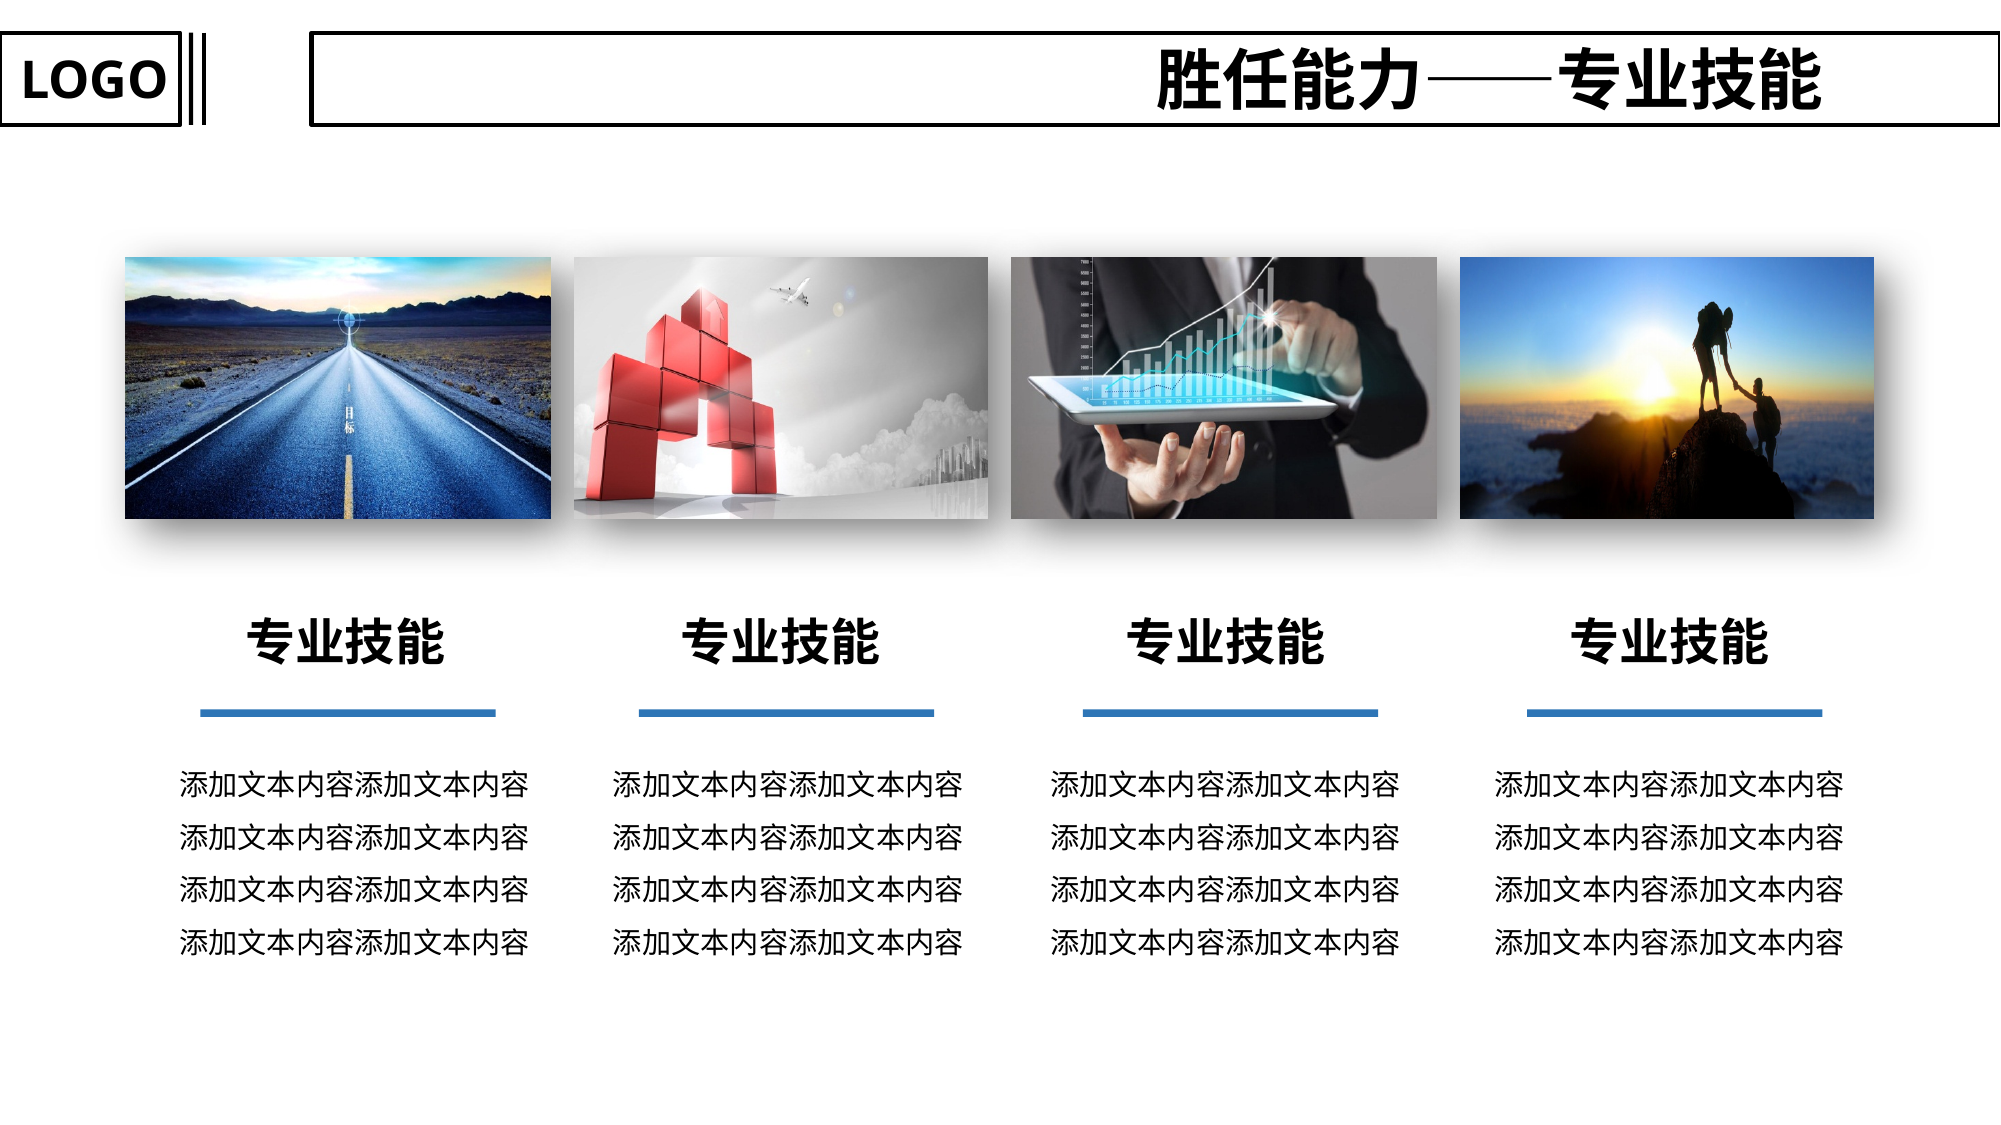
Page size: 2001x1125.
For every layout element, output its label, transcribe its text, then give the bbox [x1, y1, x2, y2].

text_box [638, 709, 935, 717]
text_box 添加文本内容添加文本内容 添加文本内容添加文本内容 添加文本内容添加文本内容 添加文本内容添加文本内容 [1035, 741, 1437, 967]
text_box 添加文本内容添加文本内容 添加文本内容添加文本内容 添加文本内容添加文本内容 添加文本内容添加文本内容 [598, 741, 1000, 967]
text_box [0, 32, 2000, 126]
picture [125, 256, 551, 519]
picture [573, 257, 988, 519]
text_box 添加文本内容添加文本内容 添加文本内容添加文本内容 添加文本内容添加文本内容 添加文本内容添加文本内容 [164, 741, 567, 967]
picture [1011, 257, 1438, 519]
text_box 专业技能 [230, 602, 460, 678]
picture [1459, 257, 1874, 519]
text_box [1082, 709, 1379, 717]
text_box 添加文本内容添加文本内容 添加文本内容添加文本内容 添加文本内容添加文本内容 添加文本内容添加文本内容 [1479, 741, 1882, 967]
text_box 专业技能 [1554, 602, 1785, 678]
text_box [200, 709, 496, 717]
text_box [1527, 709, 1823, 717]
text_box 专业技能 [1110, 602, 1341, 678]
text_box 专业技能 [665, 602, 896, 678]
